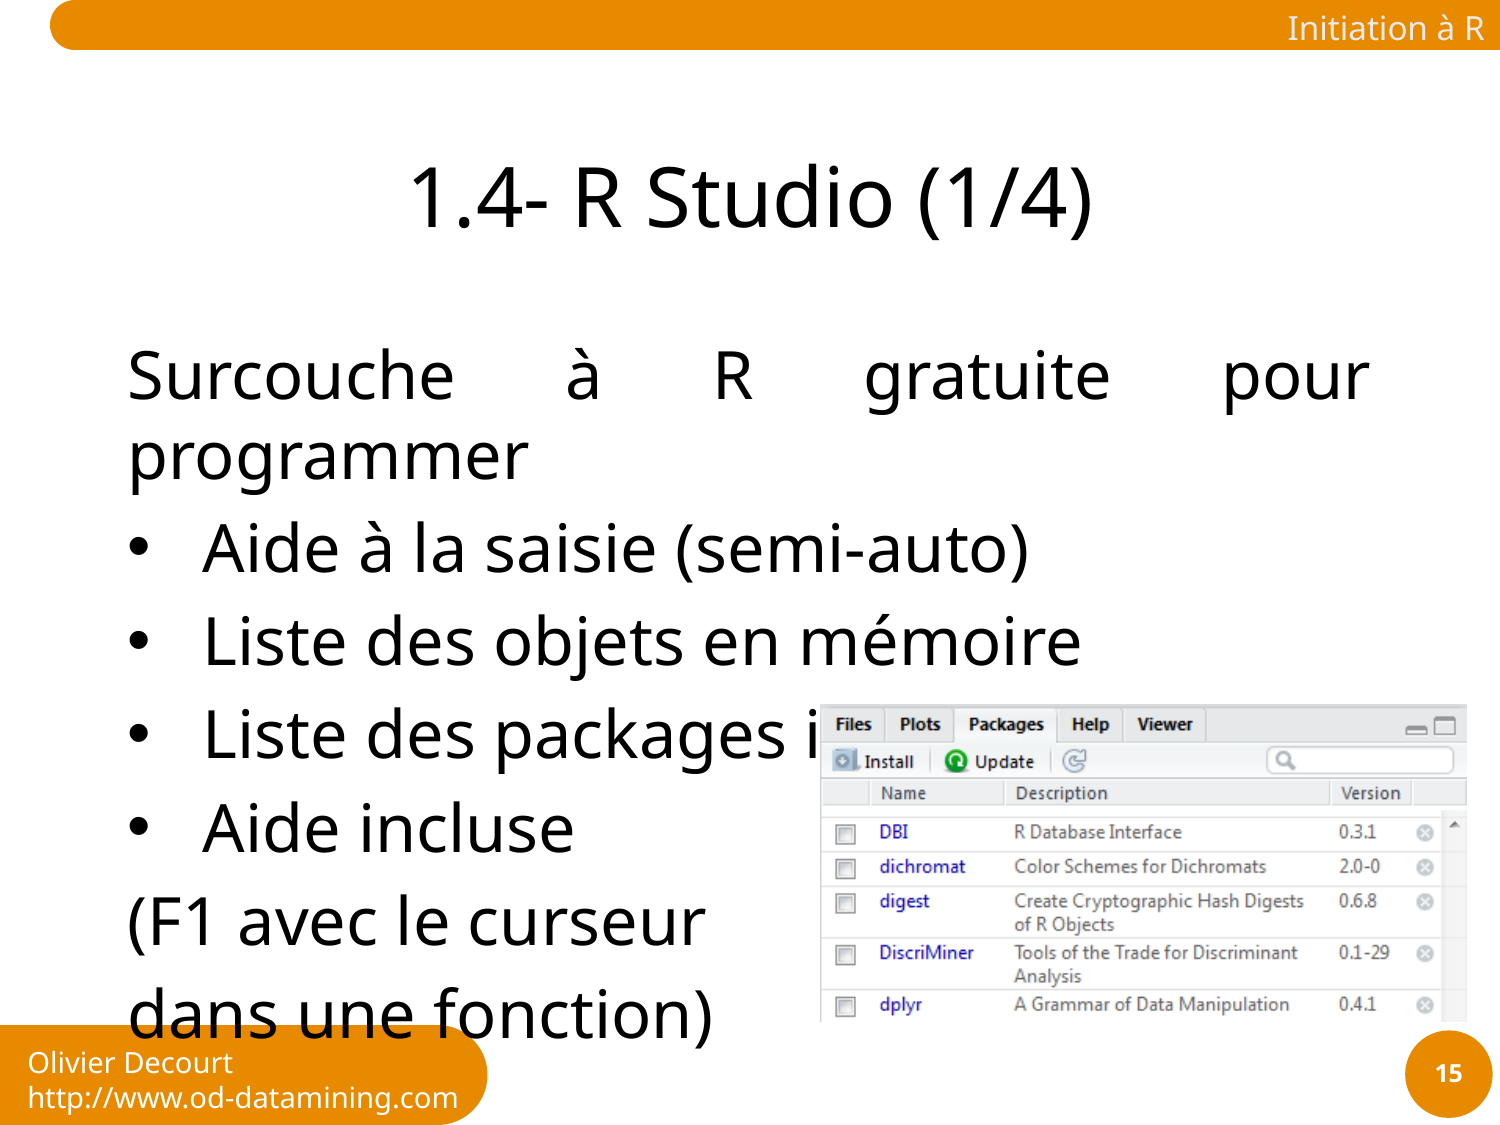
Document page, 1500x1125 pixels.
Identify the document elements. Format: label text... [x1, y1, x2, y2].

title 1.4- R Studio (1/4) [112, 99, 1388, 288]
picture [820, 703, 1467, 1022]
list Surcouche à R gratuite pour programmer Aide à la saisie (semi-auto) Liste des objets en mémoire Liste des packages installés Aide incluse (F1 avec le curseur dans une fonction) [112, 324, 1388, 1000]
